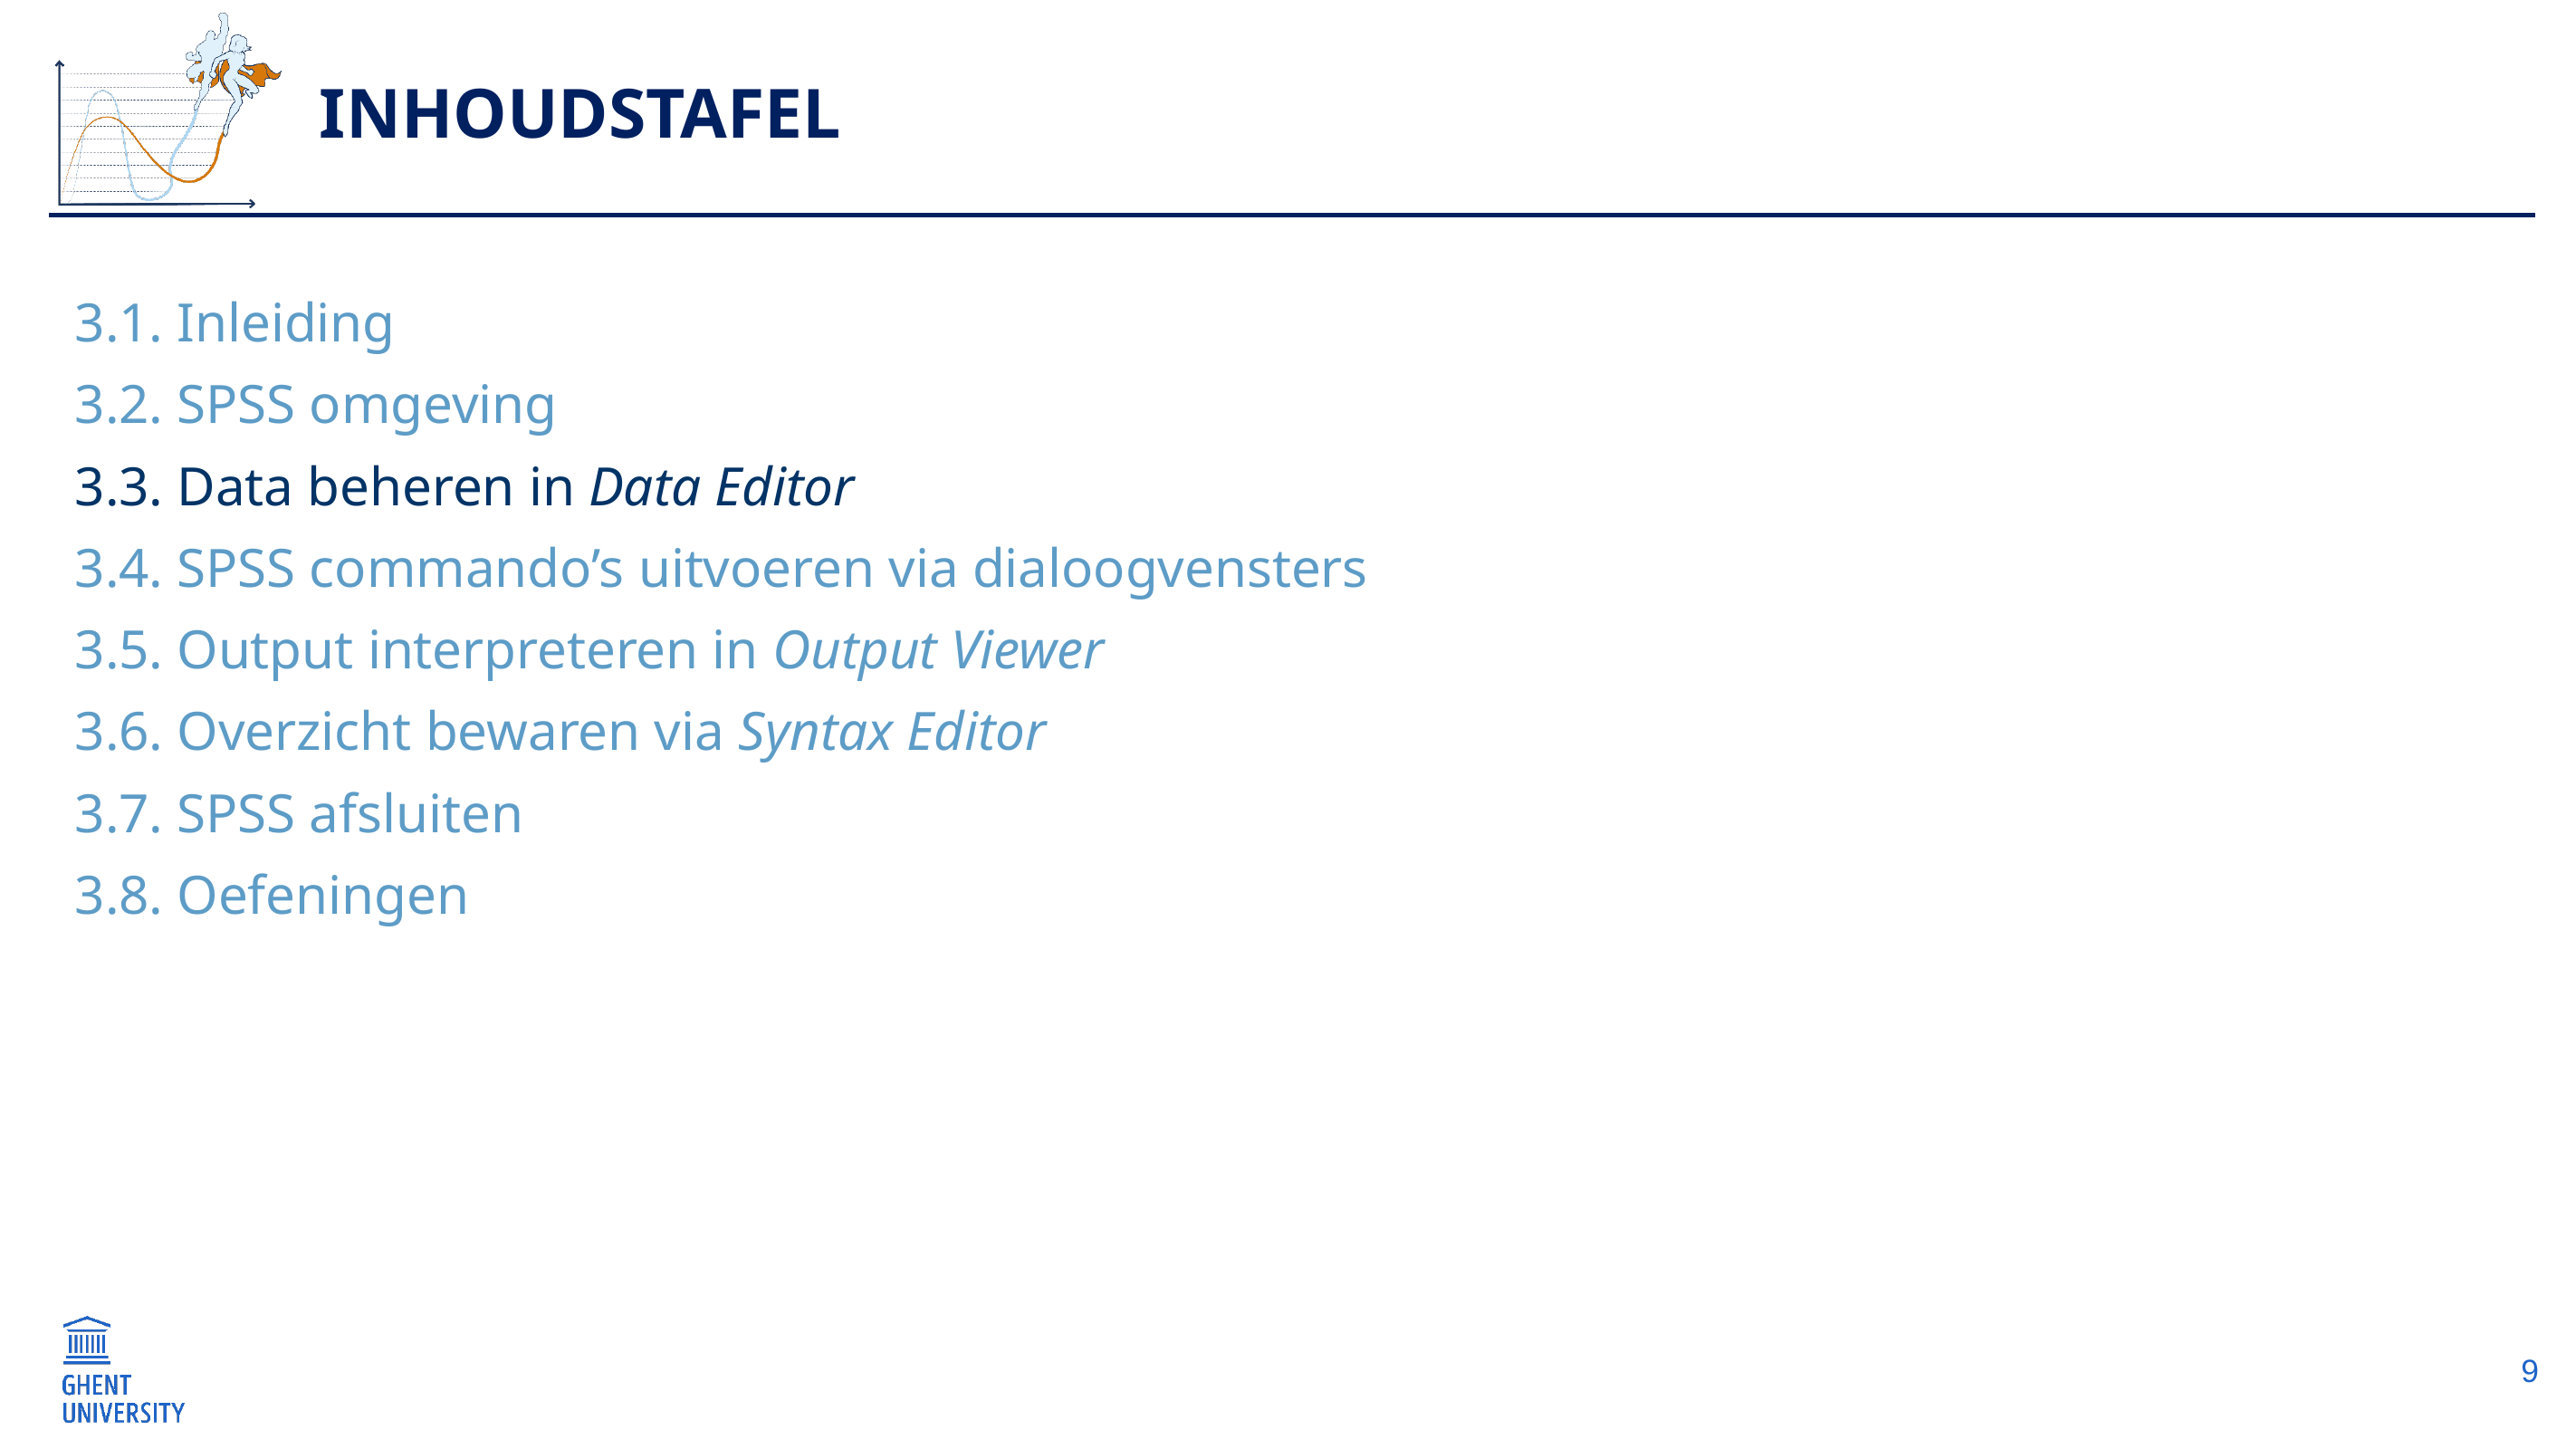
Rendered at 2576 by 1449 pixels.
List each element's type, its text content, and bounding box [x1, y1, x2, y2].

list 3.1. Inleiding 3.2. SPSS omgeving 3.3. Data beheren in Data Editor 3.4. SPSS commando’s uitvoeren via dialoogvensters 3.5. Output interpreteren in Output Viewer 3.6. Overzicht bewaren via Syntax Editor 3.7. SPSS afsluiten 3.8. Oefeningen [48, 269, 2553, 1290]
title Inhoudstafel [305, 18, 2527, 159]
picture [5, 0, 306, 318]
slide_number 9 [2415, 1330, 2553, 1408]
picture [62, 1290, 411, 1449]
